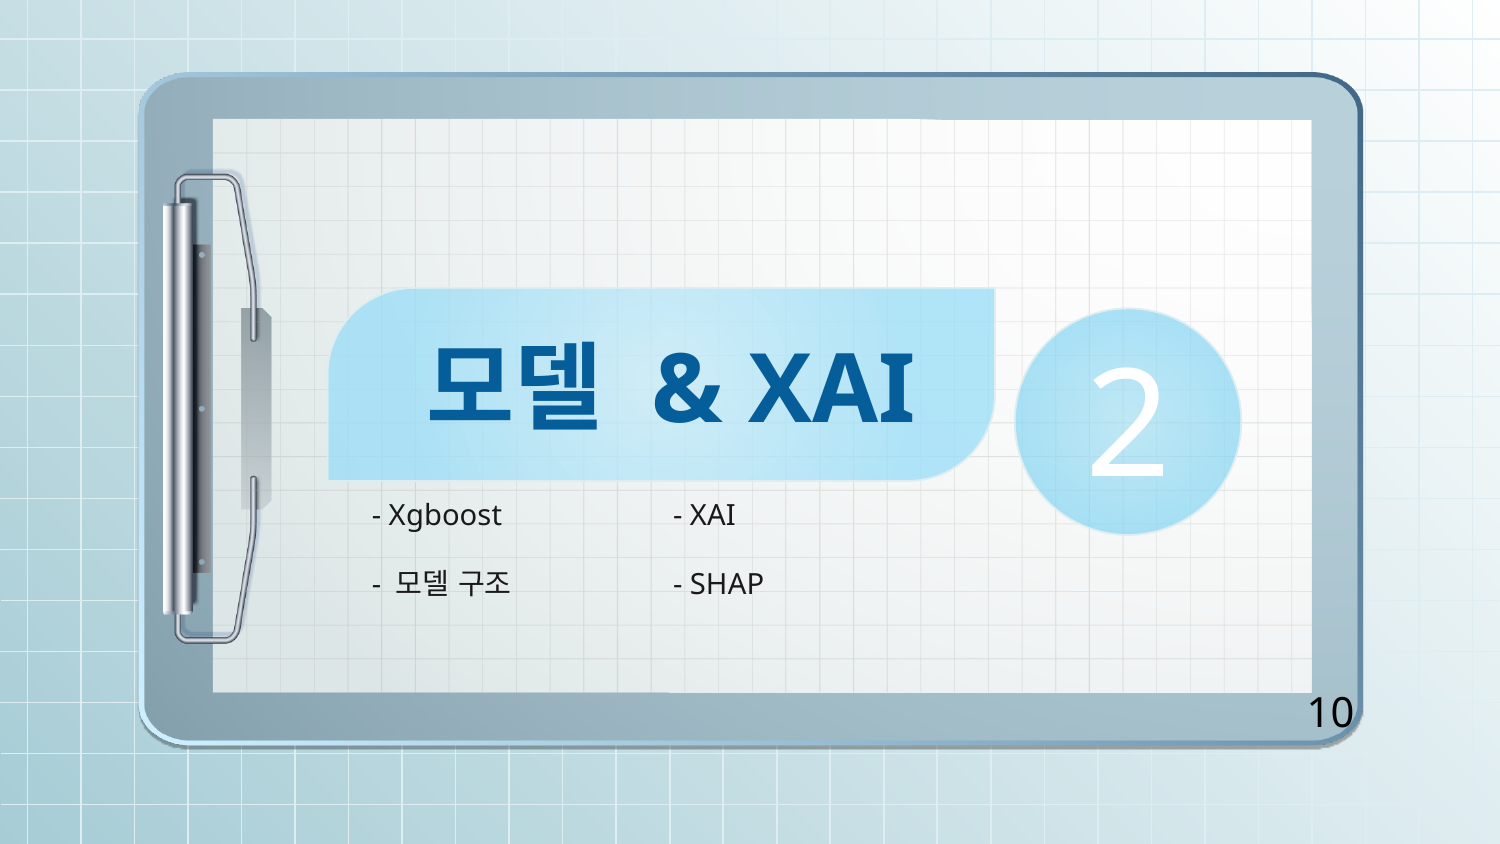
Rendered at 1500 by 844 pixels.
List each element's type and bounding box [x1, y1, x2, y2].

picture [124, 64, 1376, 753]
text_box [327, 287, 996, 482]
text_box [1014, 308, 1242, 536]
